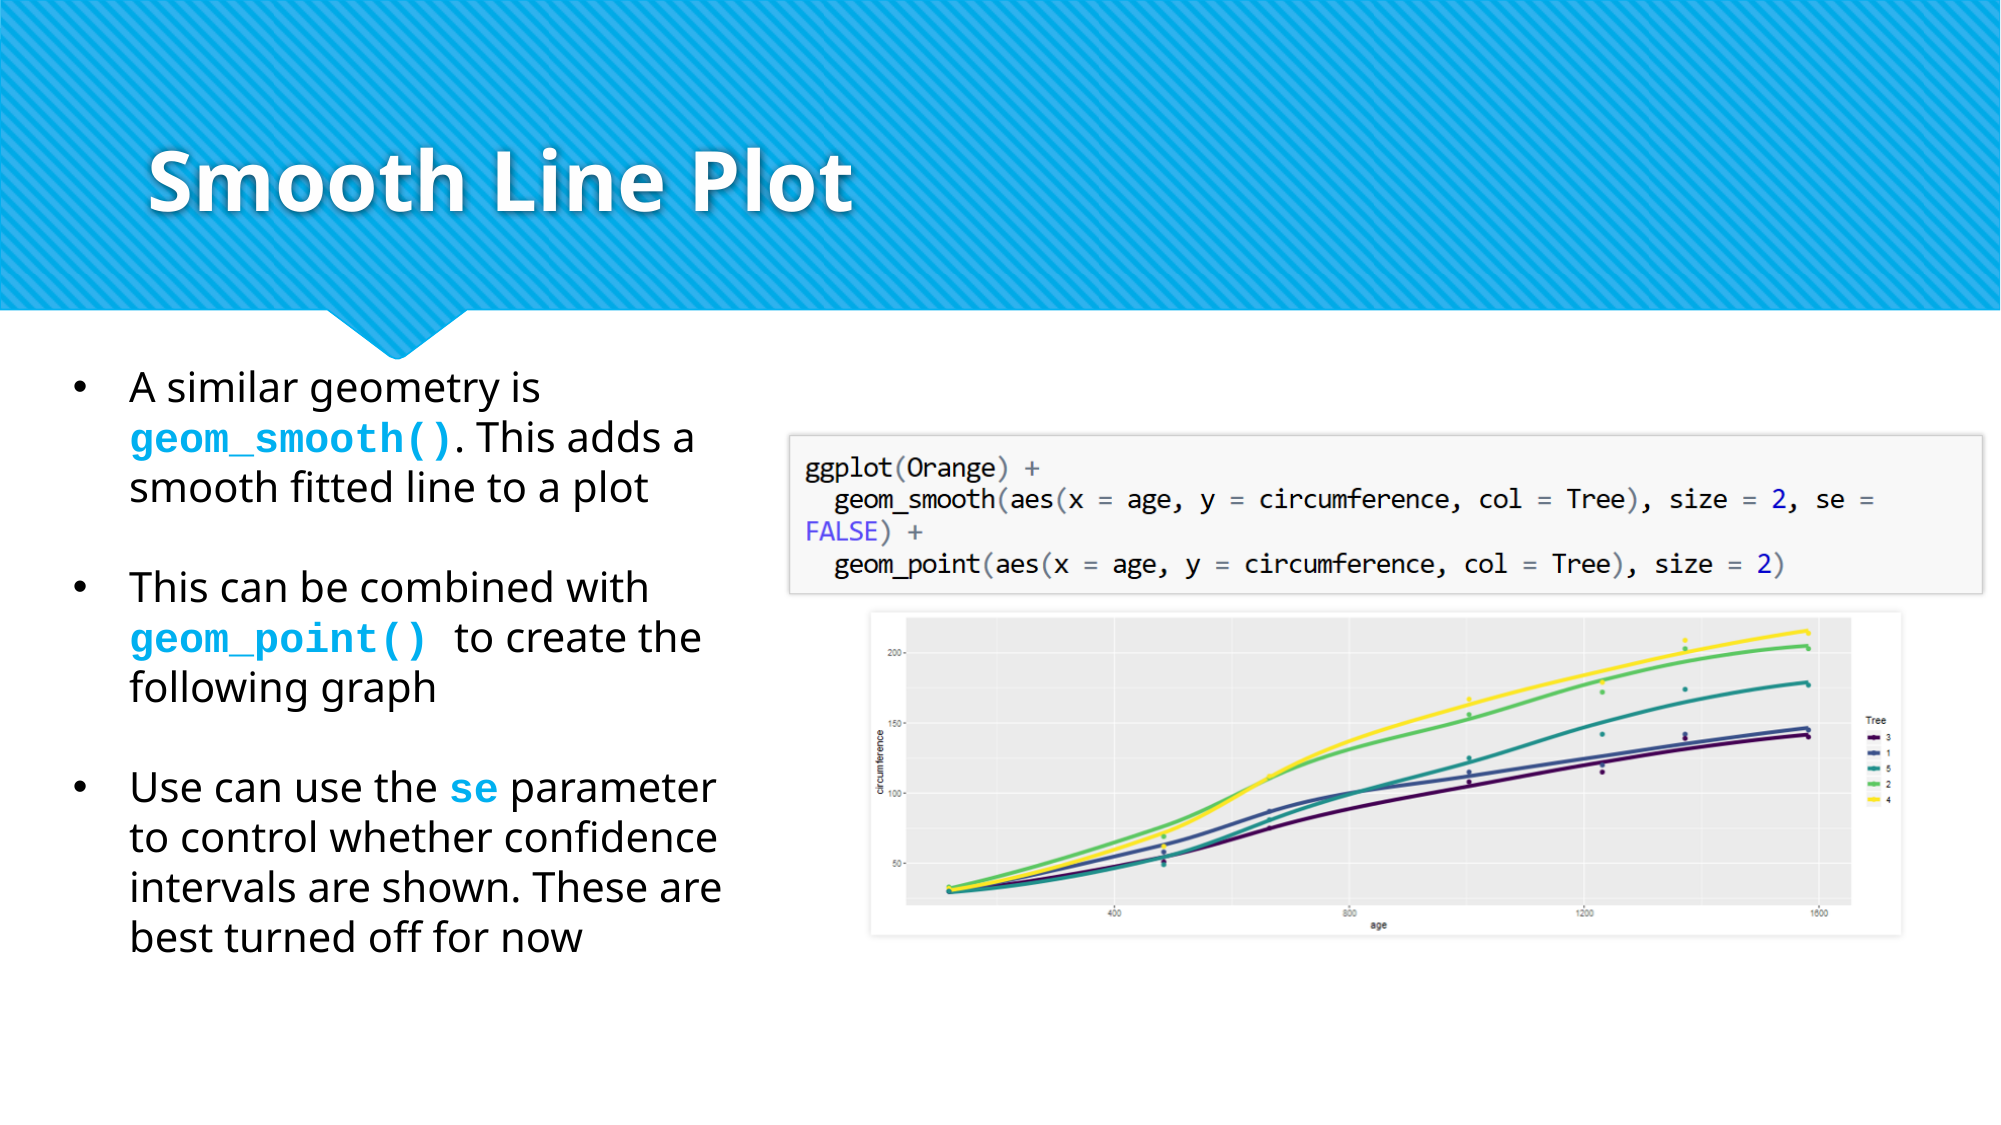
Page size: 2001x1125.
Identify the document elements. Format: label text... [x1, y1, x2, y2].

text_box A similar geometry is geom_smooth(). This adds a smooth fitted line to a plot This can be combined with geom_point() to create the following graph Use can use the se parameter to control whether confidence intervals are shown. These are best turned off for now [58, 303, 771, 969]
title Smooth Line Plot [132, 76, 1868, 236]
picture [770, 423, 2000, 956]
